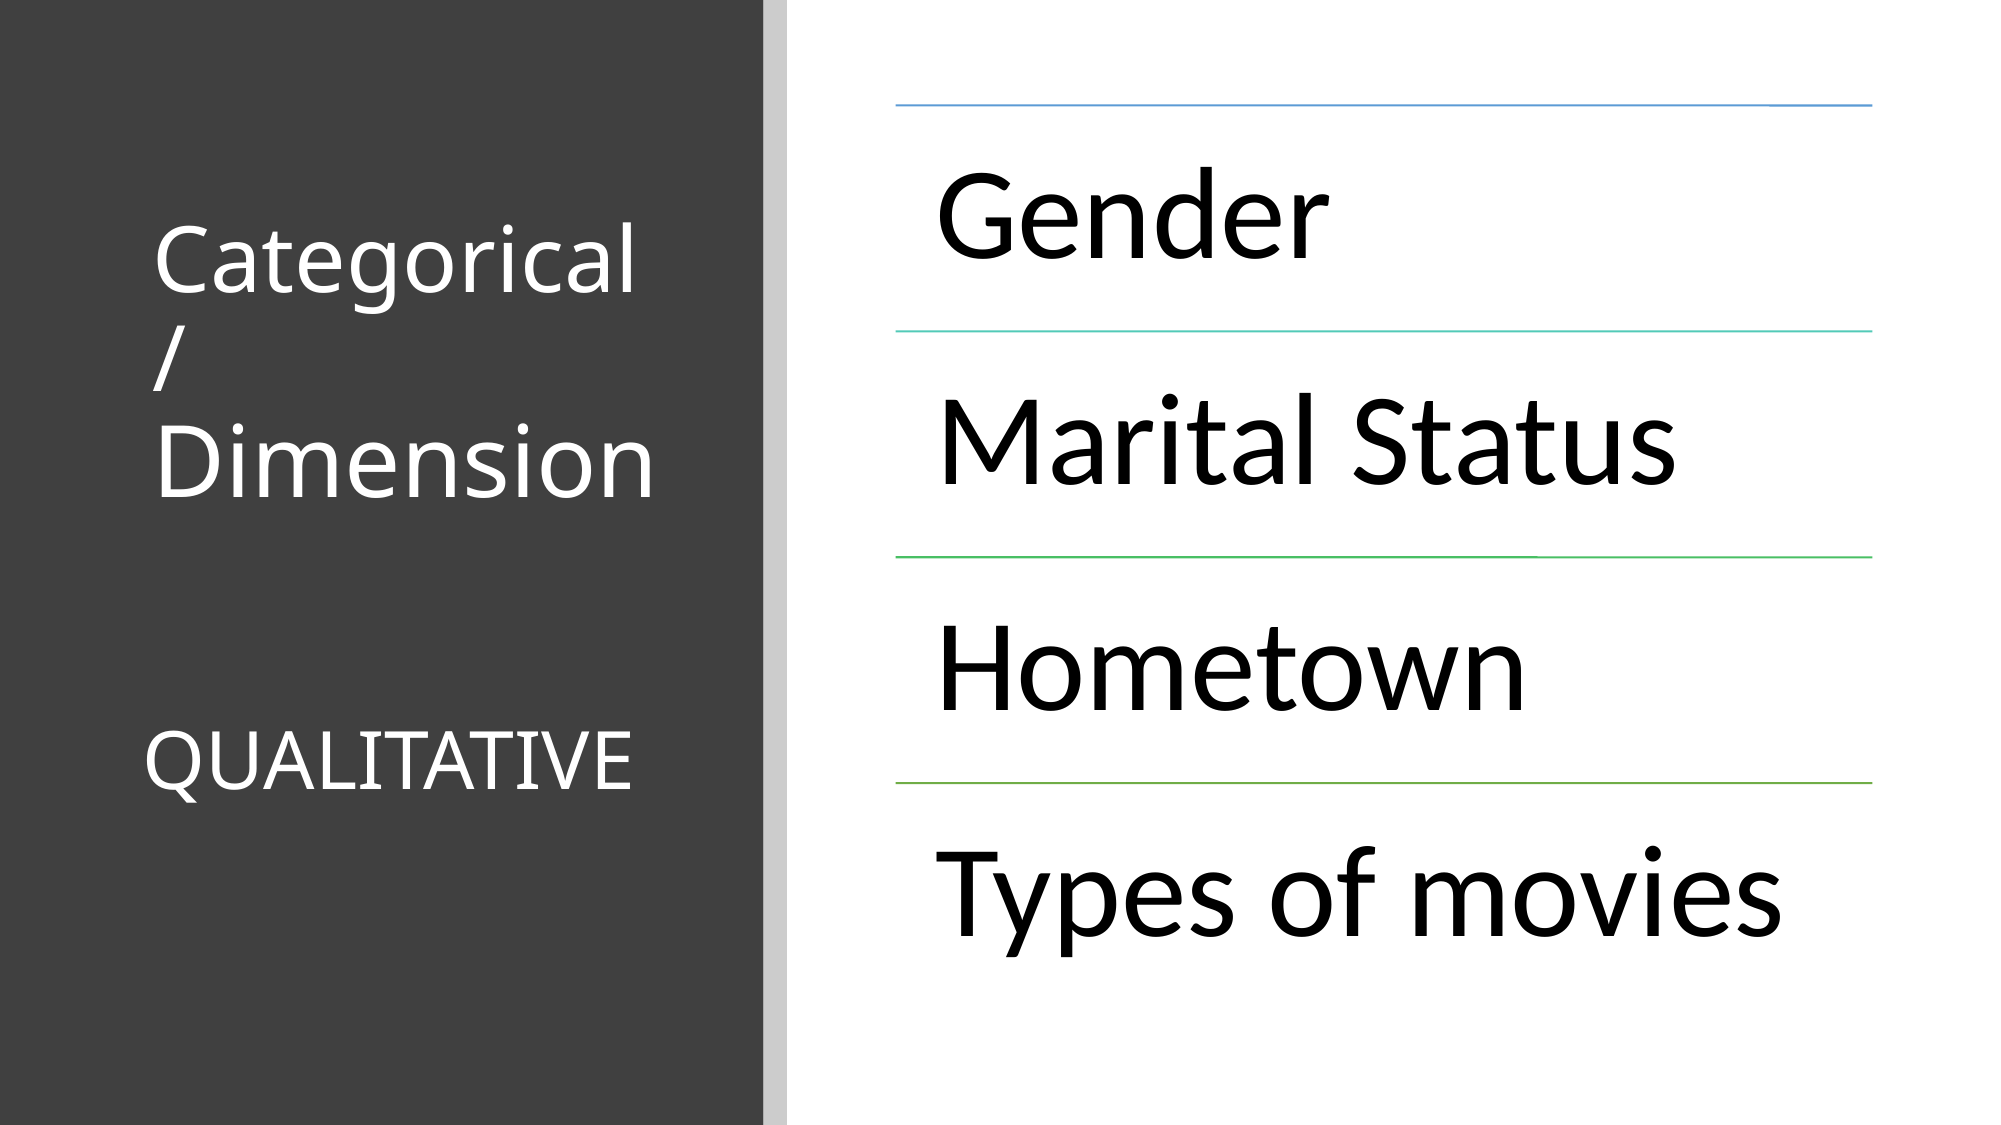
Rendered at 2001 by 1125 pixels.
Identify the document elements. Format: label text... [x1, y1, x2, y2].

title Categorical / Dimension [137, 133, 685, 600]
text_box [0, 0, 762, 1125]
text_box QUALITATIVE [127, 679, 655, 849]
text_box [762, 0, 788, 1125]
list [895, 105, 1873, 1010]
